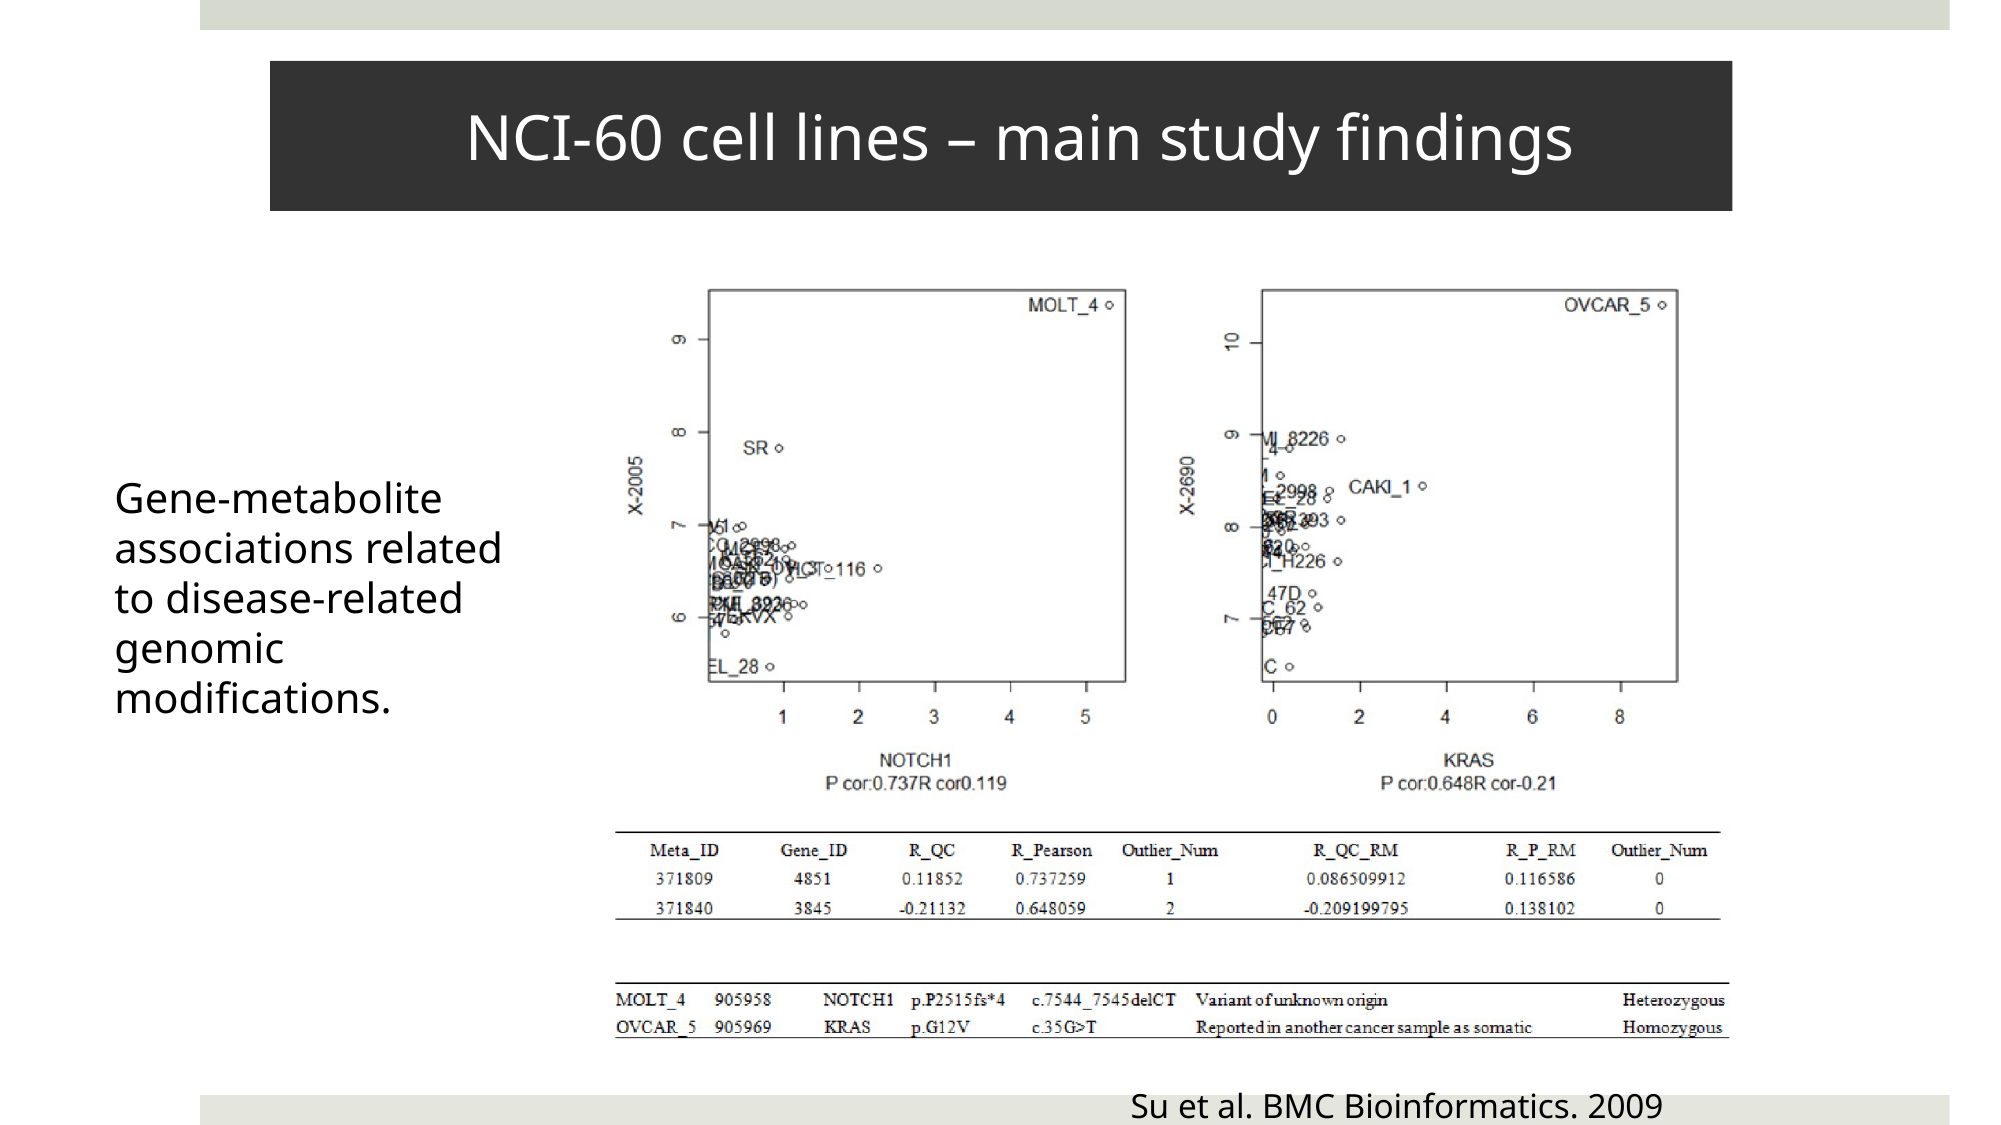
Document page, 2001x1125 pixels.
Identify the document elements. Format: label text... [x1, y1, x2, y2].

picture [554, 249, 1820, 1055]
text_box Su et al. BMC Bioinformatics. 2009 [1115, 1078, 1680, 1125]
title NCI-60 cell lines – main study findings [270, 60, 1733, 211]
text_box Gene-metabolite associations related to disease-related genomic modifications. [99, 464, 554, 730]
